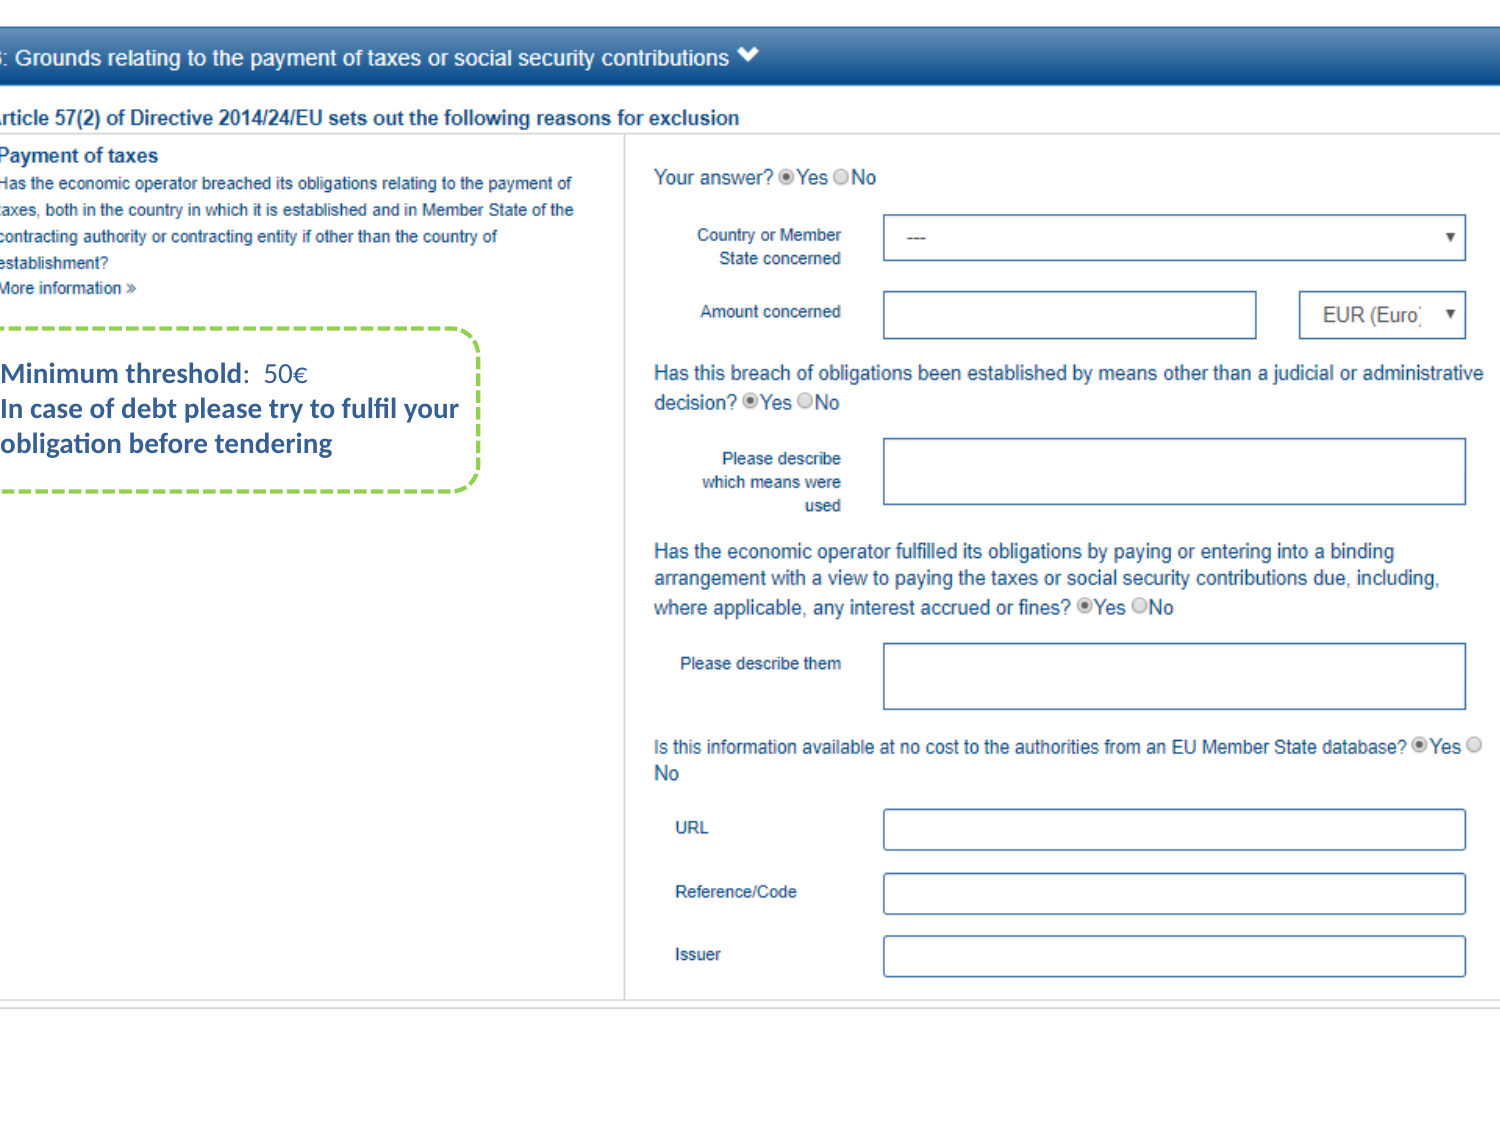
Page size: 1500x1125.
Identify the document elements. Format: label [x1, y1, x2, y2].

picture [0, 18, 1500, 1009]
